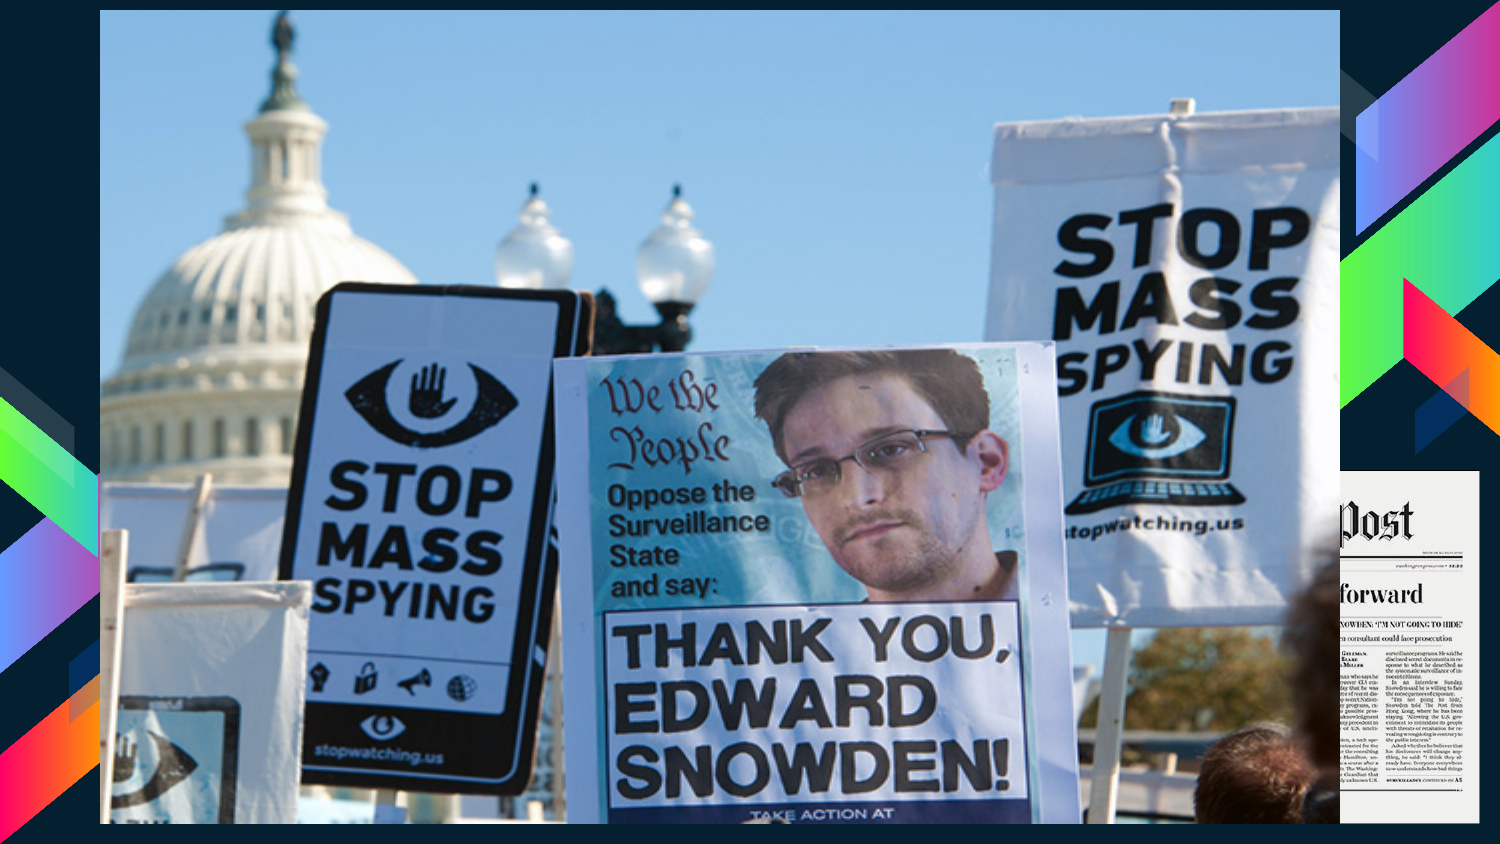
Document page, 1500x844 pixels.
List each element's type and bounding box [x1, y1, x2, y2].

picture [99, 10, 1481, 824]
